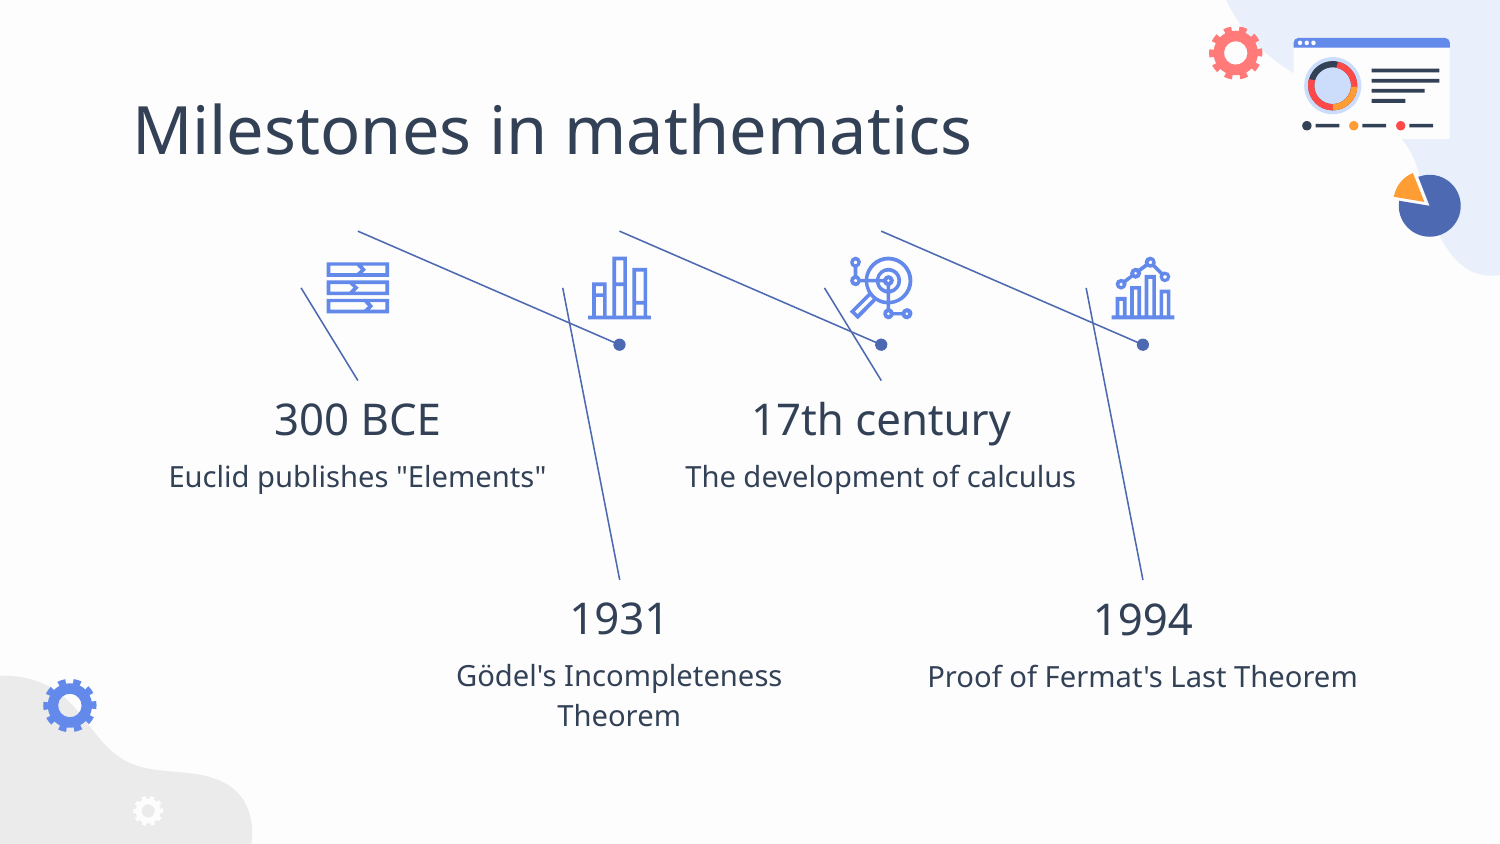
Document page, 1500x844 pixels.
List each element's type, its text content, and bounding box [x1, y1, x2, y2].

text_box Proof of Fermat's Last Theorem [902, 638, 1383, 705]
text_box [301, 231, 415, 345]
text_box 17th century [1108, 393, 1122, 437]
text_box [849, 256, 913, 320]
text_box [562, 231, 677, 345]
text_box Gödel's Incompleteness Theorem [379, 636, 860, 703]
title Milestones in mathematics [116, 72, 1383, 167]
text_box [824, 231, 939, 345]
text_box 17th century [641, 393, 1114, 437]
text_box 1994 [902, 592, 1383, 638]
text_box 1931 [379, 592, 860, 636]
text_box [588, 256, 651, 320]
text_box [1086, 231, 1200, 345]
text_box 300 BCE [585, 393, 598, 437]
text_box 300 BCE [117, 393, 590, 437]
text_box The development of calculus [641, 437, 1122, 504]
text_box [1111, 256, 1175, 320]
text_box Euclid publishes "Elements" [117, 437, 598, 504]
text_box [326, 262, 390, 314]
